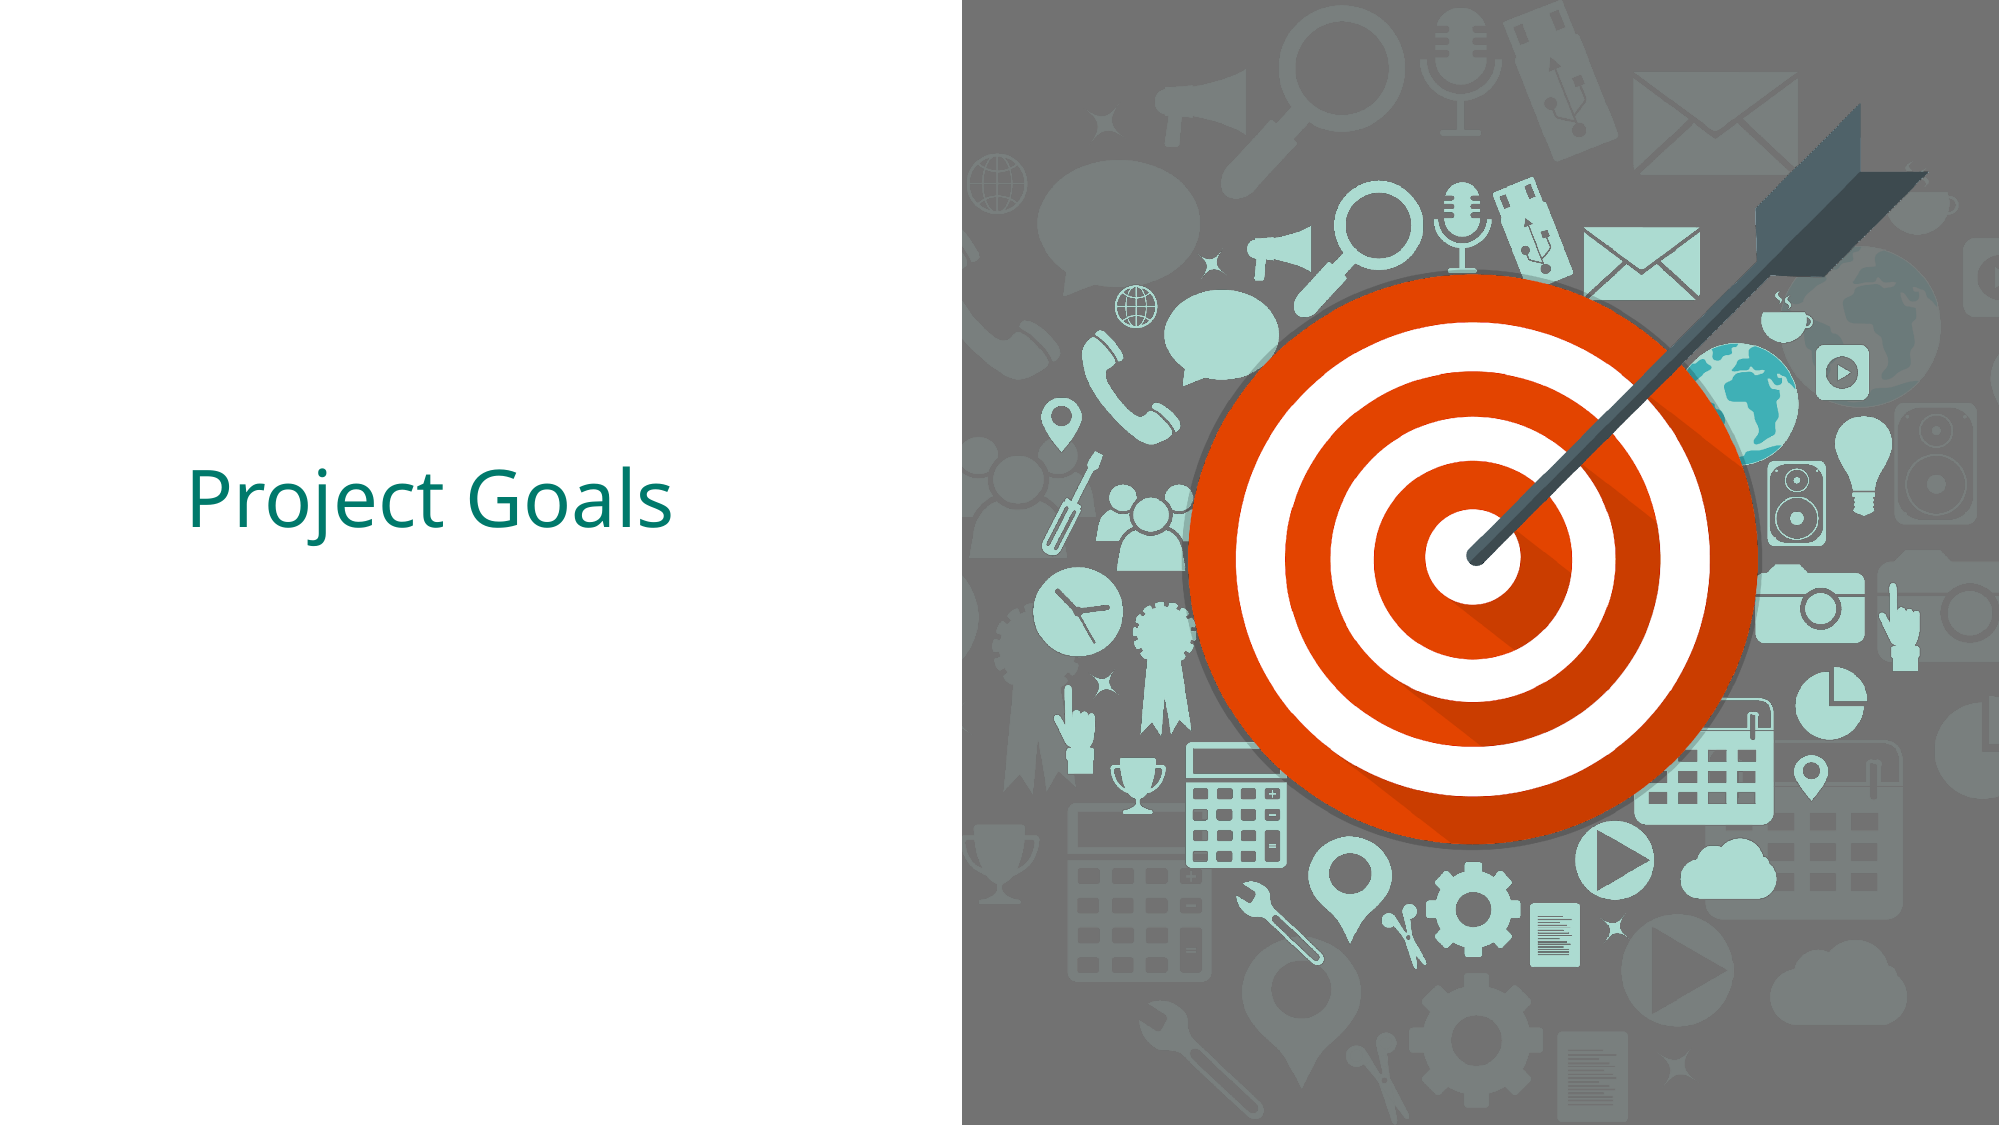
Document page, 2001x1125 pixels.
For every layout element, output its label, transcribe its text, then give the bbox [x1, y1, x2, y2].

picture [961, 0, 2000, 1125]
title Project Goals [185, 448, 820, 544]
